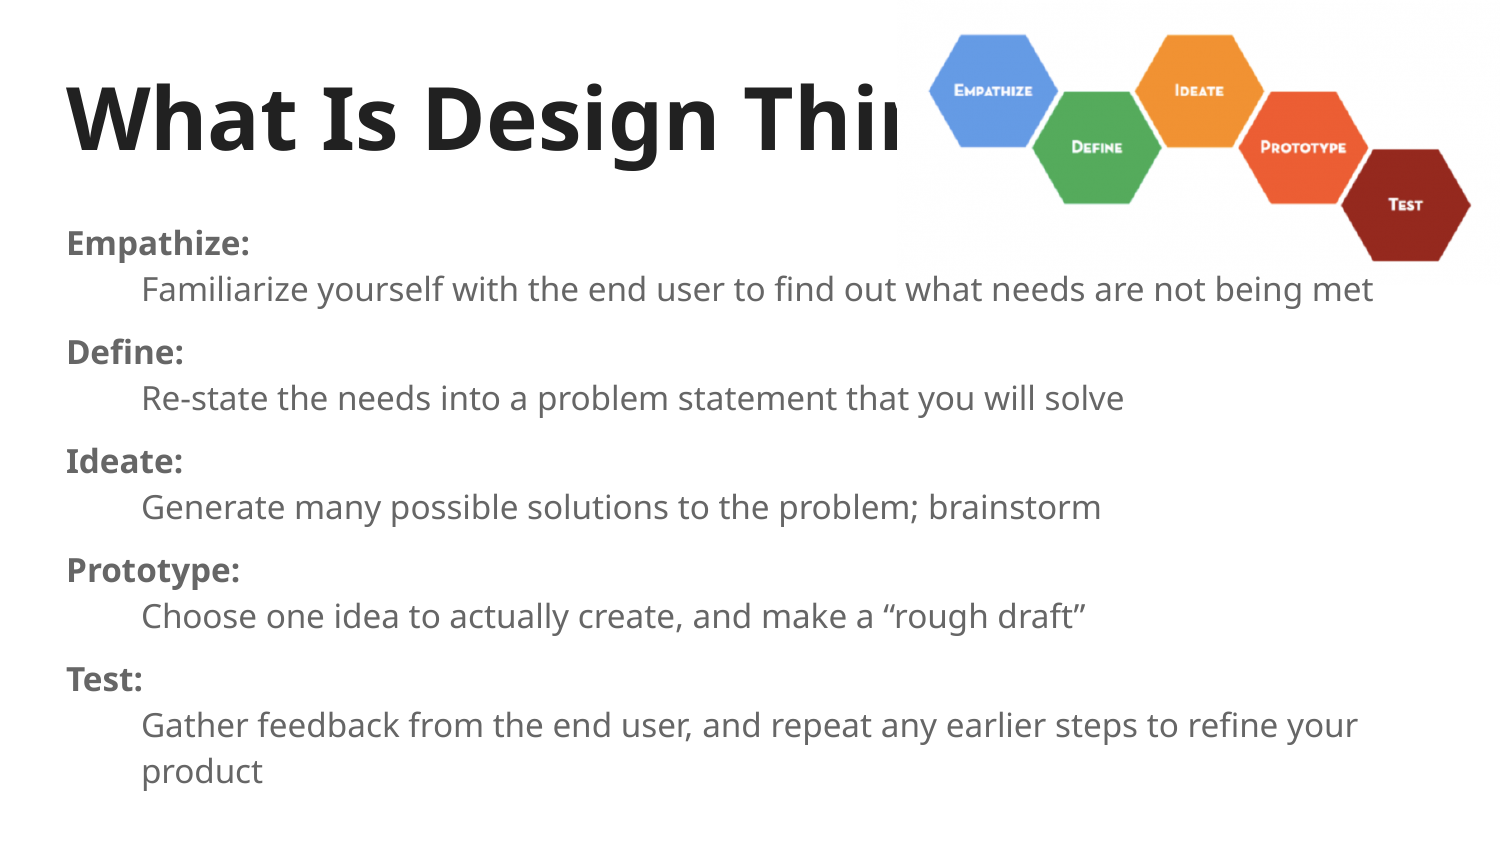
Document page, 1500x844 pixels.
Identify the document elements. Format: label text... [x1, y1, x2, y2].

picture [897, 0, 1500, 285]
list Empathize: Familiarize yourself with the end user to find out what needs are not being met Define: Re-state the needs into a problem statement that you will solve Ideate: Generate many possible solutions to the problem; brainstorm Prototype: Choose one idea to actually create, and make a “rough draft” Test: Gather feedback from the end user, and repeat any earlier steps to refine your product [51, 201, 1449, 811]
title What Is Design Thinking? [51, 48, 892, 180]
